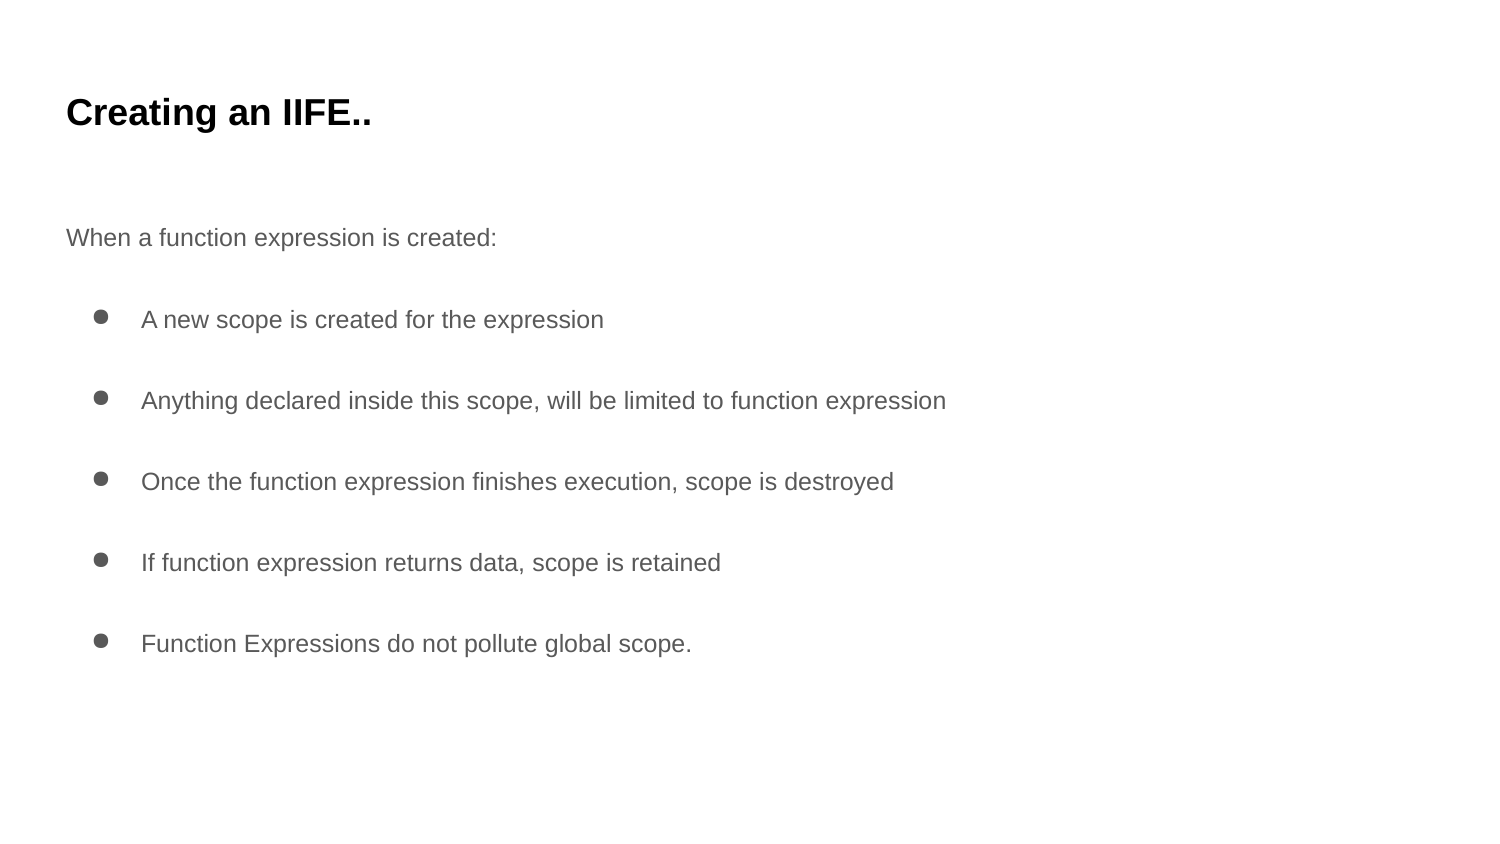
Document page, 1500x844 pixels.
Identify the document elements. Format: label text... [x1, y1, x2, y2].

title Creating an IIFE.. [51, 72, 1449, 167]
list When a function expression is created: A new scope is created for the expression Anything declared inside this scope, will be limited to function expression Once the function expression finishes execution, scope is destroyed If function expression returns data, scope is retained Function Expressions do not pollute global scope. [51, 189, 1449, 750]
